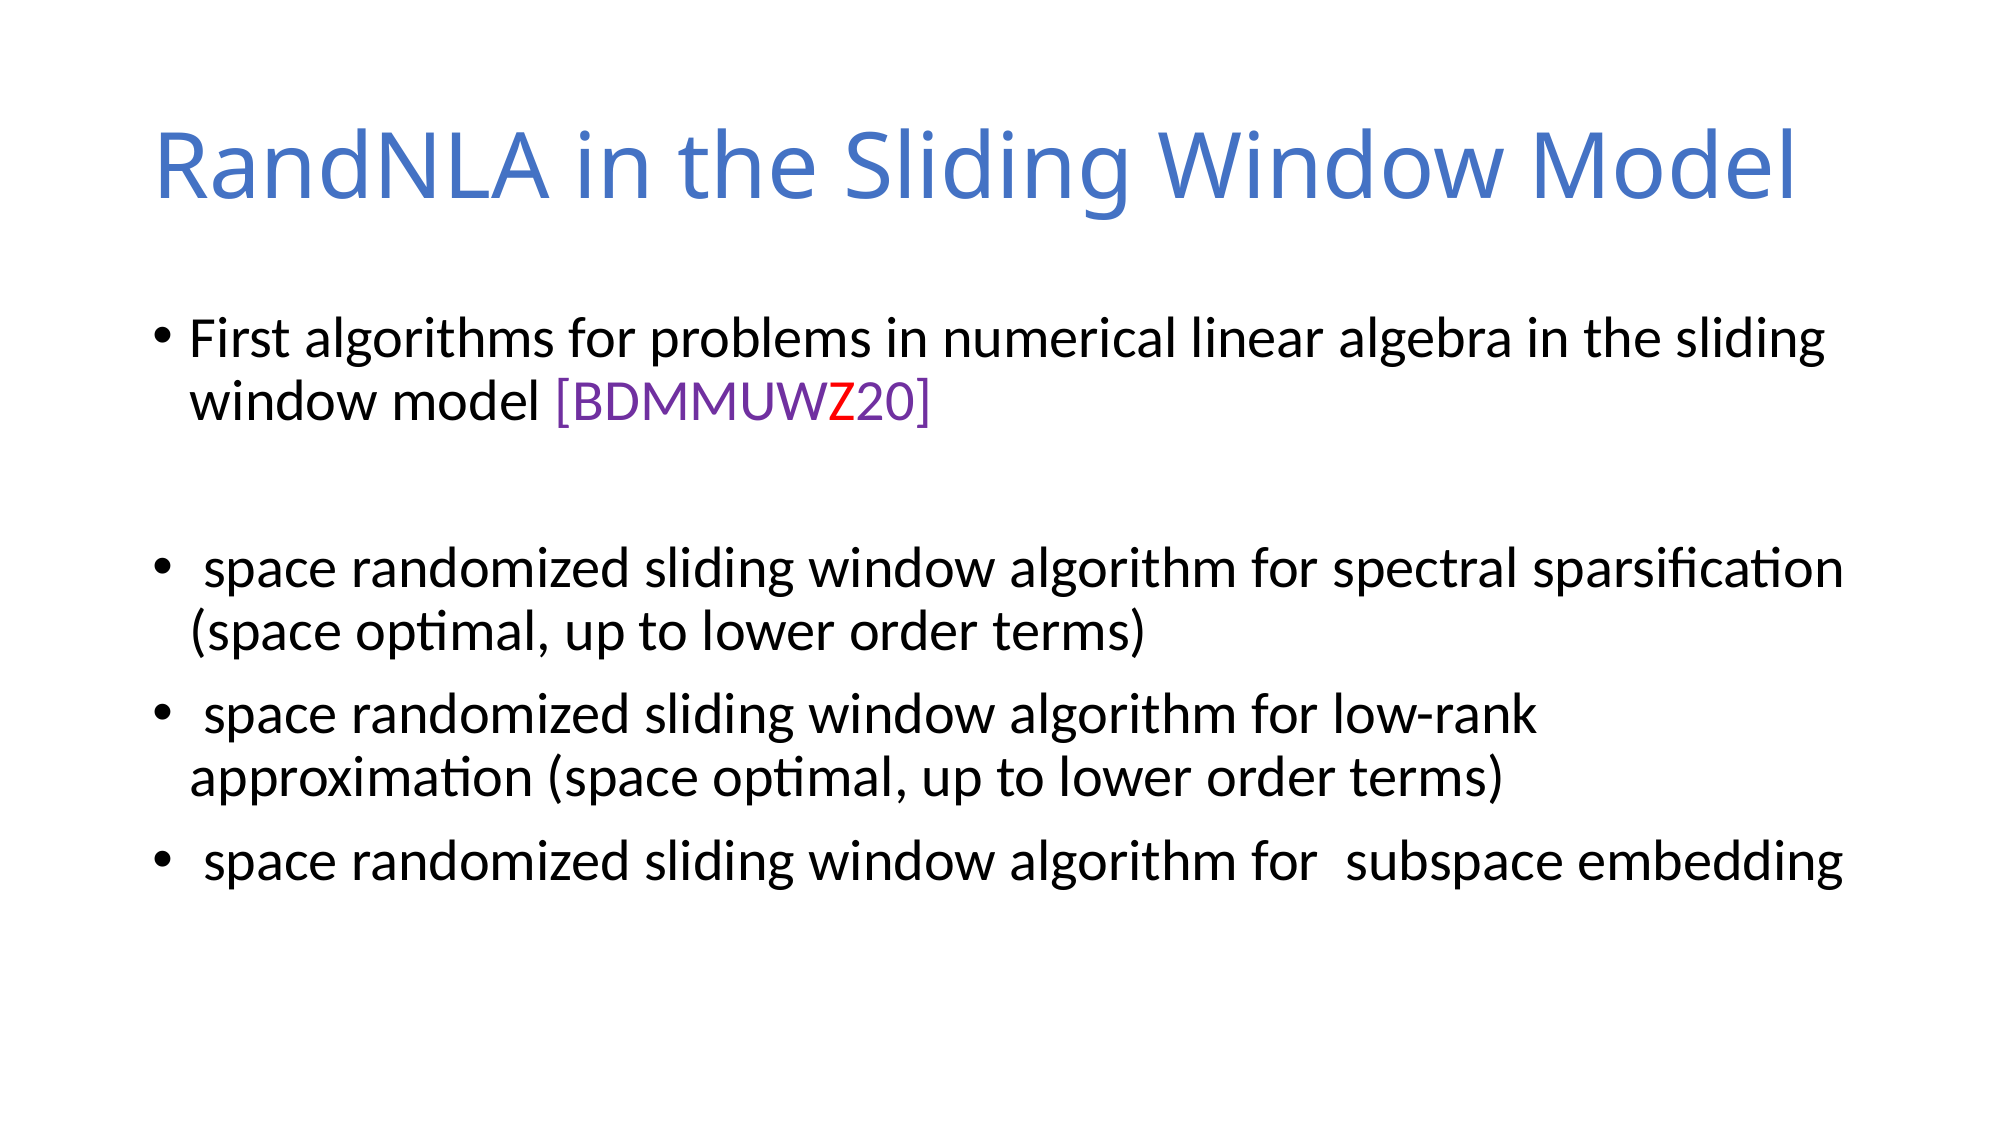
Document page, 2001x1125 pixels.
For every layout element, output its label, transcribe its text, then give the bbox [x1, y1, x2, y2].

title RandNLA in the Sliding Window Model [137, 59, 1863, 278]
